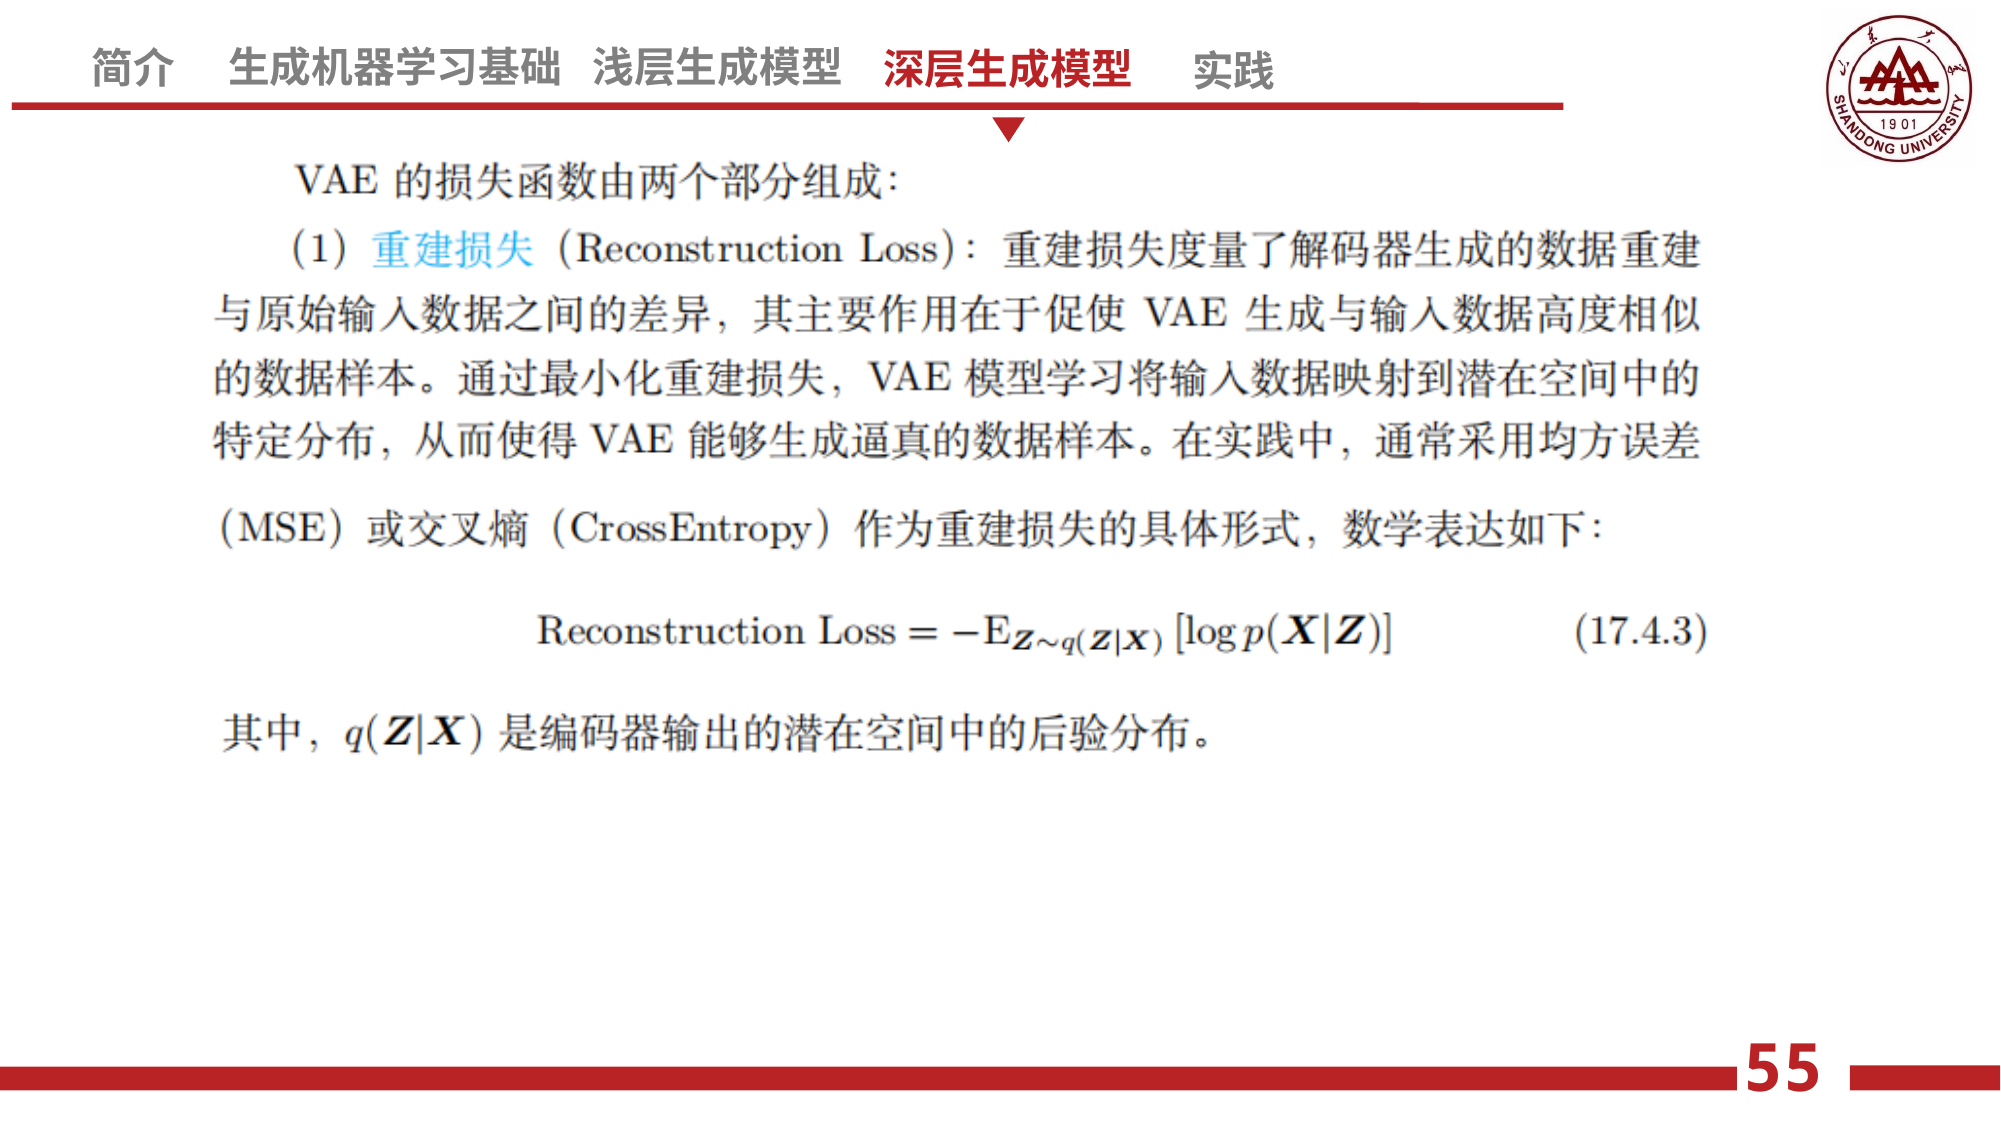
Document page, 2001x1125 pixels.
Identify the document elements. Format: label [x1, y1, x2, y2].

picture [1820, 9, 1977, 167]
picture [204, 145, 1720, 767]
